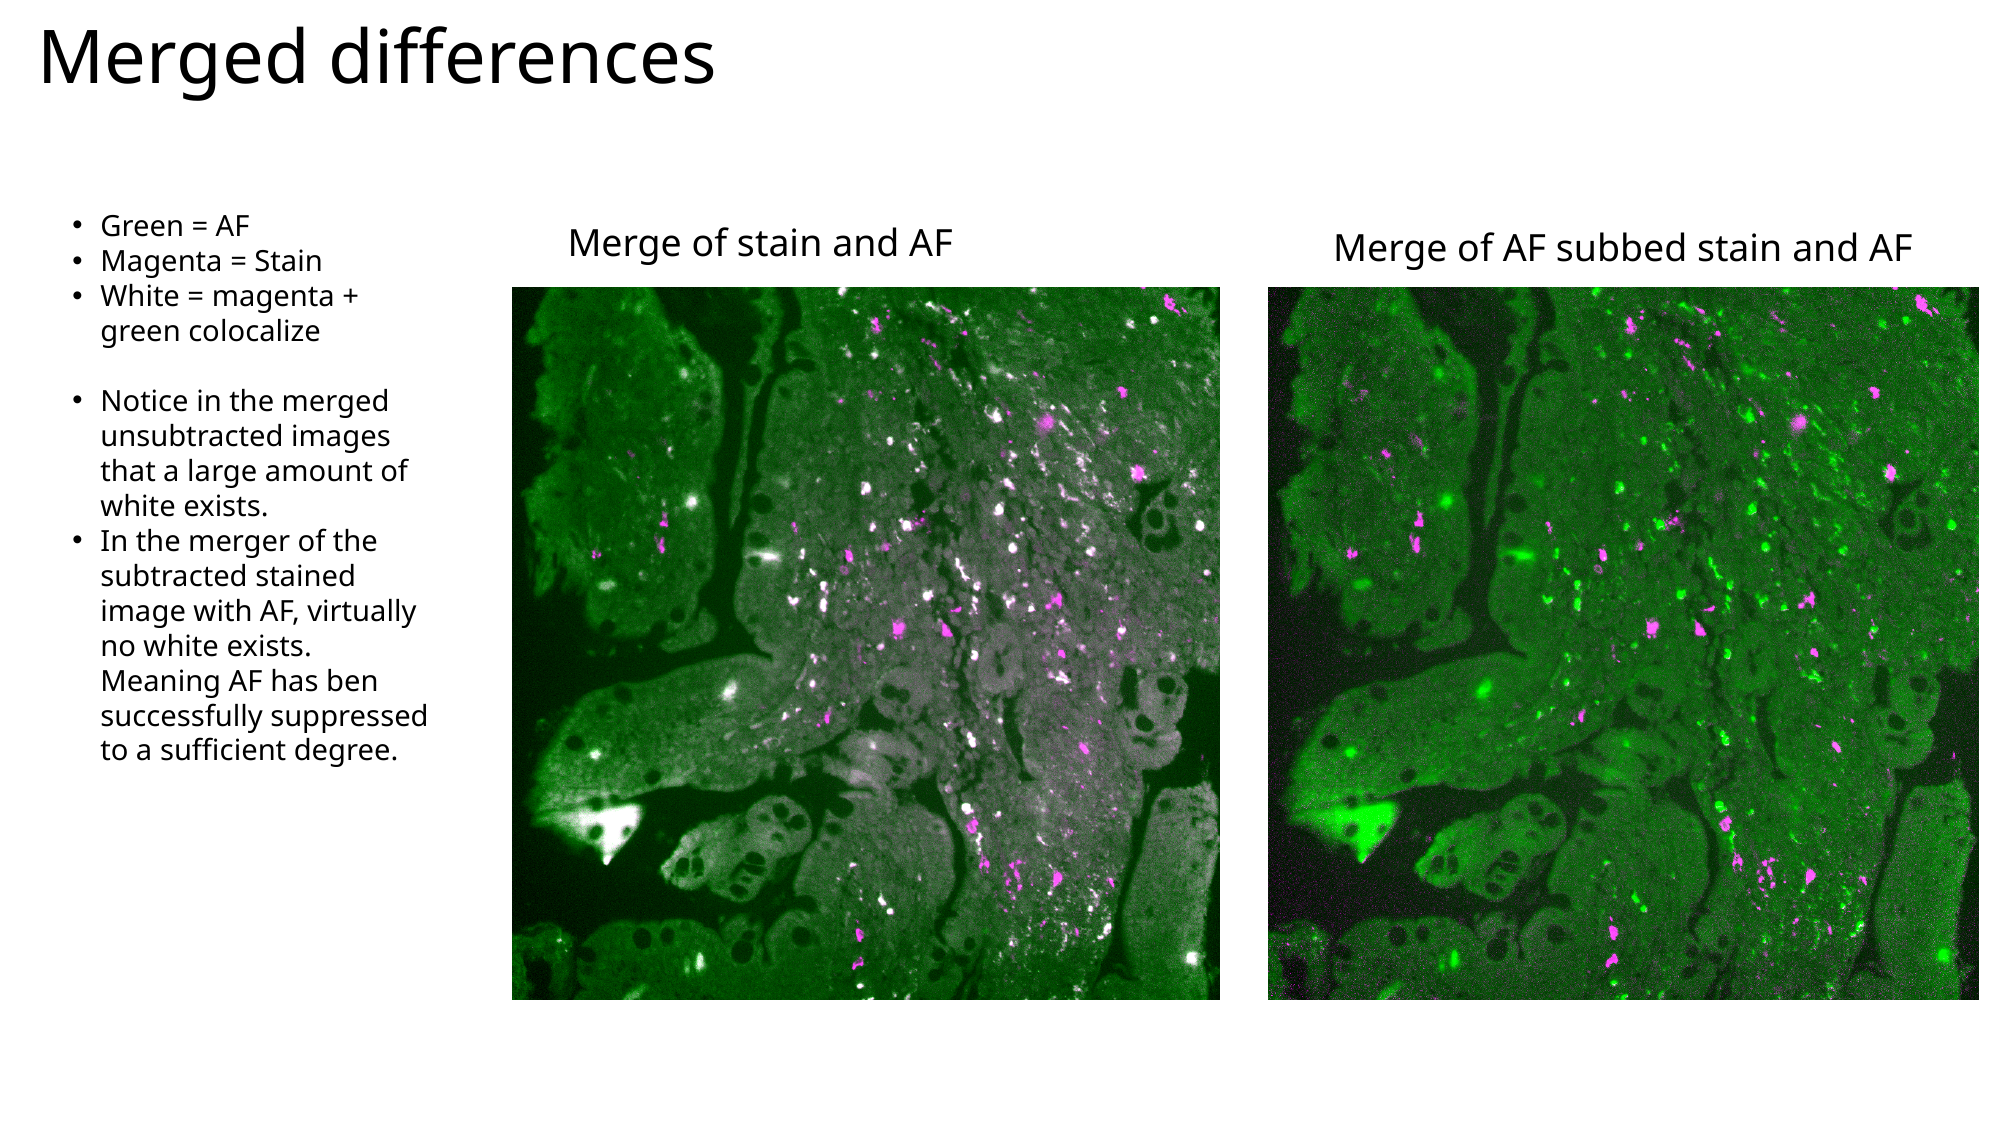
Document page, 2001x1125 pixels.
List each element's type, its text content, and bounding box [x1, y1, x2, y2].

picture [511, 287, 1220, 1001]
text_box Merge of AF subbed stain and AF [1318, 216, 1928, 277]
text_box Green = AF Magenta = Stain White = magenta + green colocalize Notice in the merged unsubtracted images that a large amount of white exists. In the merger of the subtracted stained image with AF, virtually no white exists. Meaning AF has ben successfully suppressed to a sufficient degree. [57, 199, 447, 775]
title Merged differences [22, 11, 1748, 108]
picture [1267, 287, 1980, 1001]
text_box Merge of stain and AF [552, 212, 968, 272]
